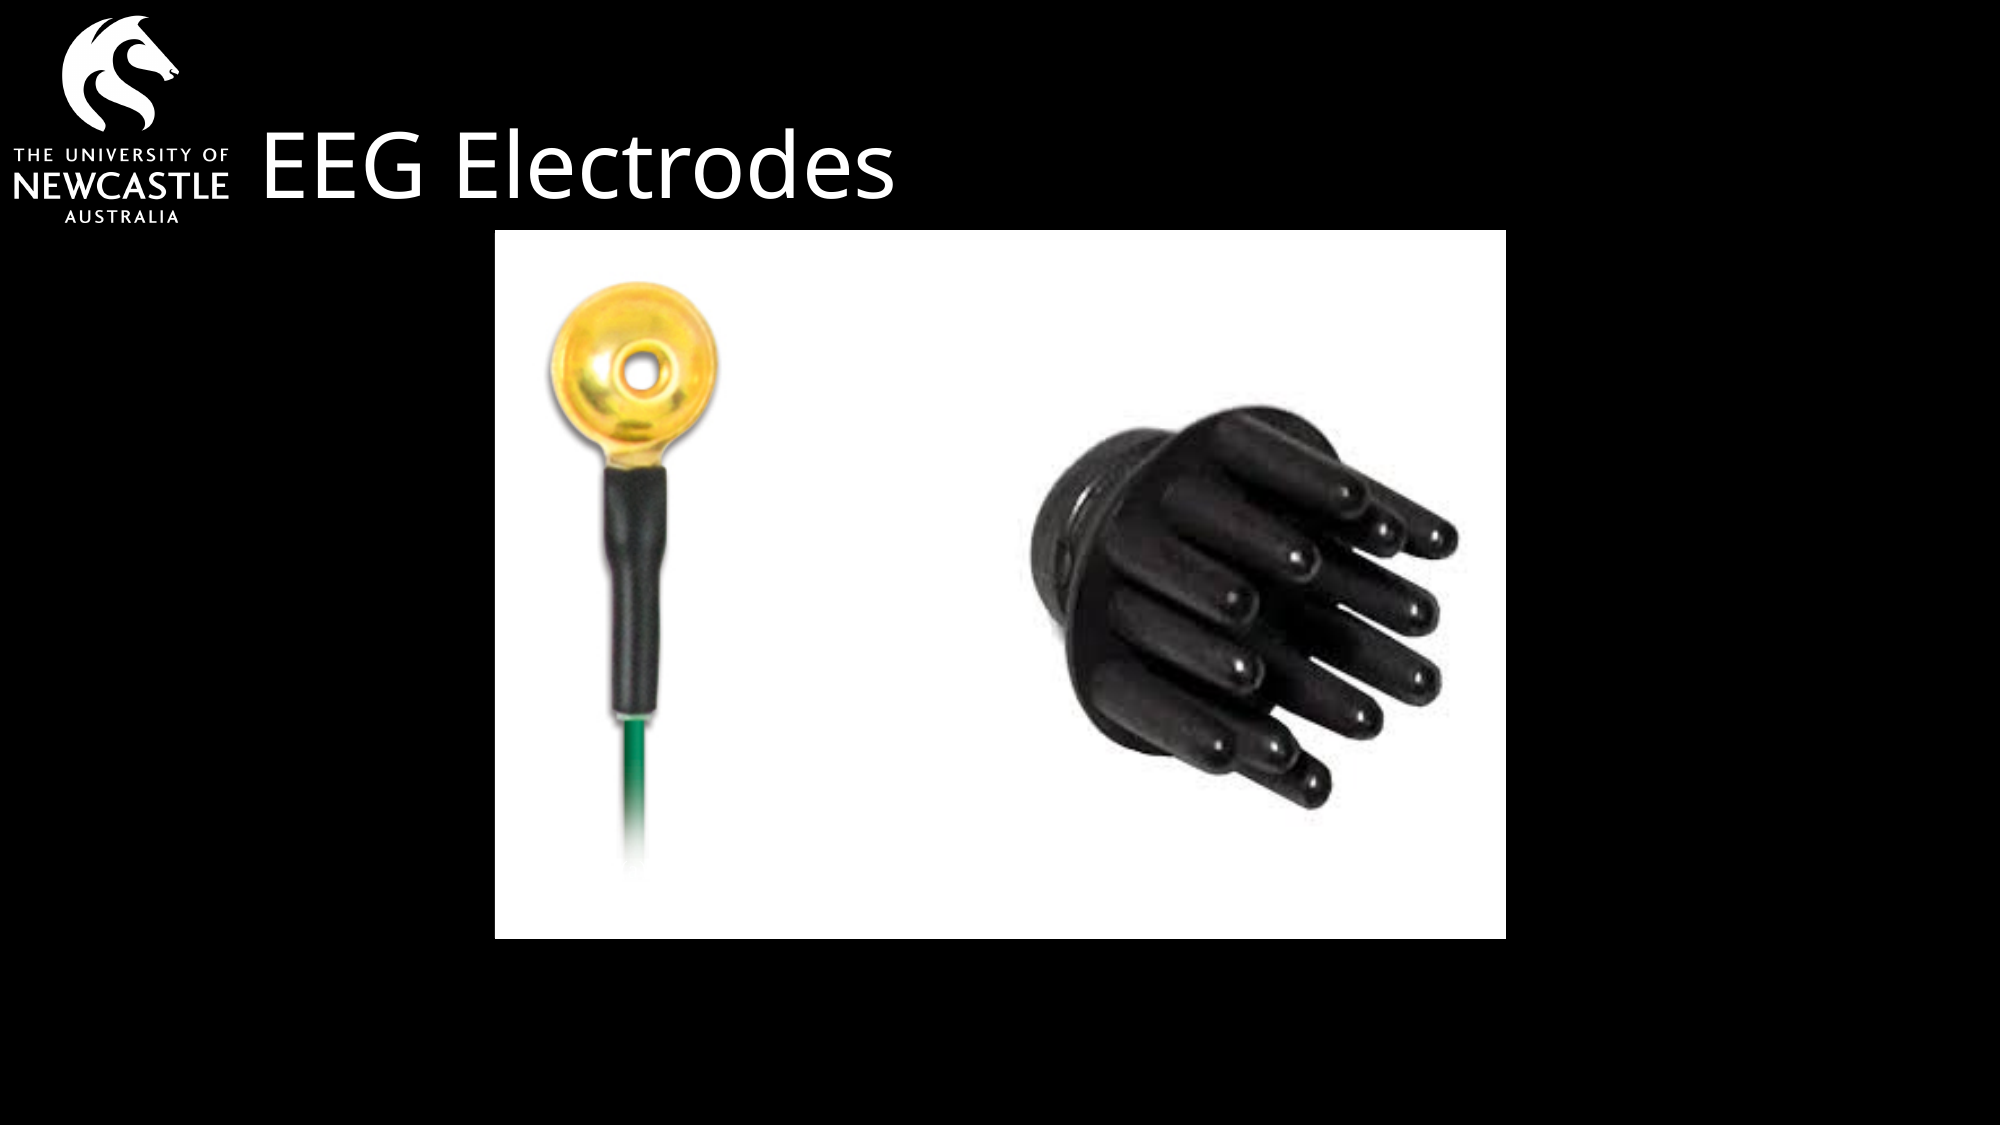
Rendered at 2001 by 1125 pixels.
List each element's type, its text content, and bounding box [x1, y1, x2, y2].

title EEG Electrodes [243, 59, 1969, 278]
picture [8, 8, 235, 232]
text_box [494, 231, 1506, 938]
